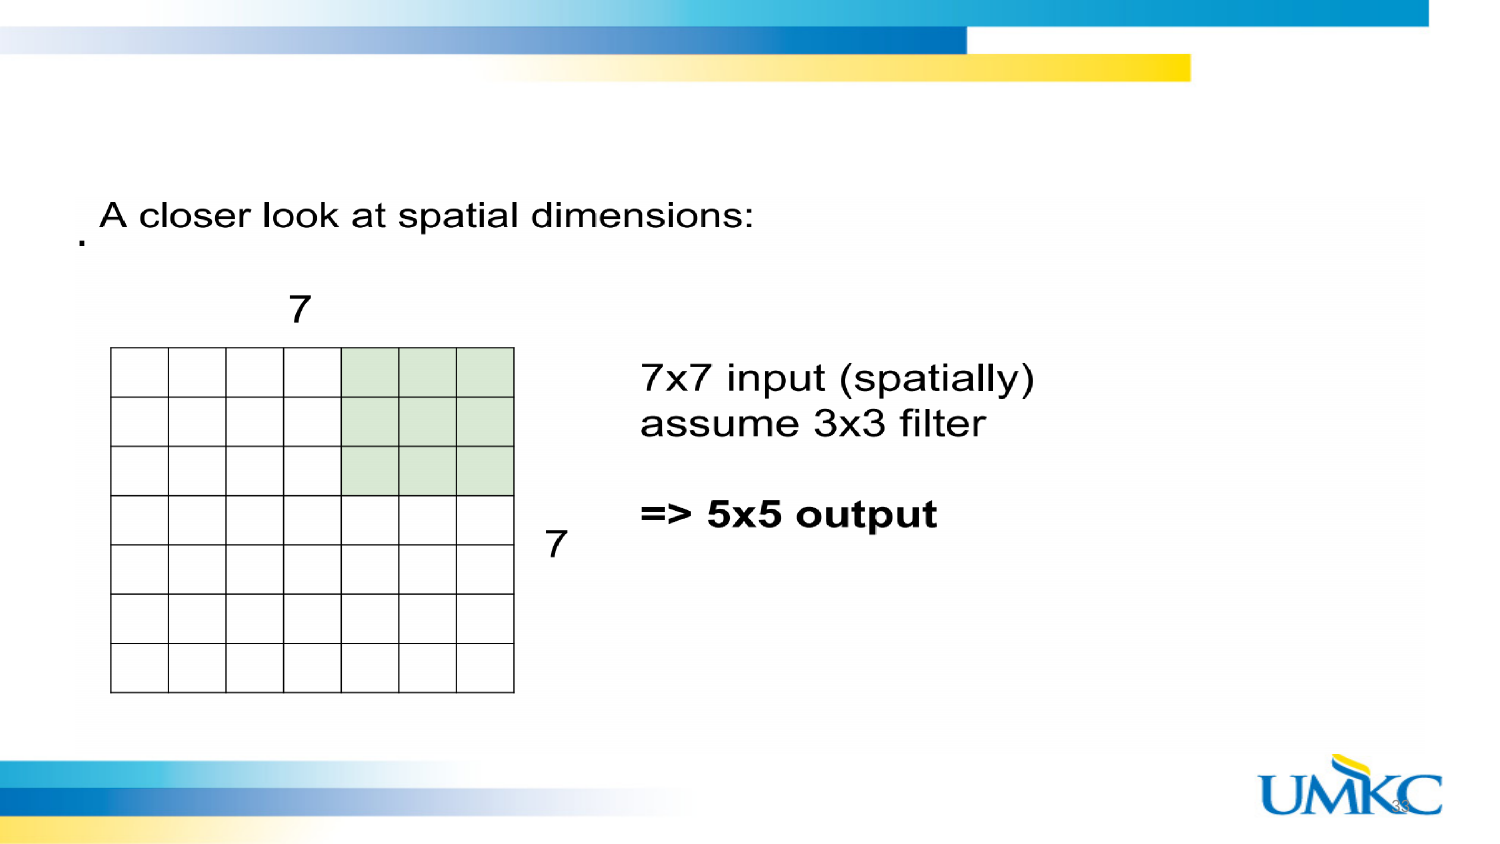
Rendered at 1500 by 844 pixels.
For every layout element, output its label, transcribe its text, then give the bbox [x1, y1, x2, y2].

list . [75, 196, 1425, 754]
picture [0, 0, 1500, 844]
slide_number 33 [1074, 782, 1425, 827]
